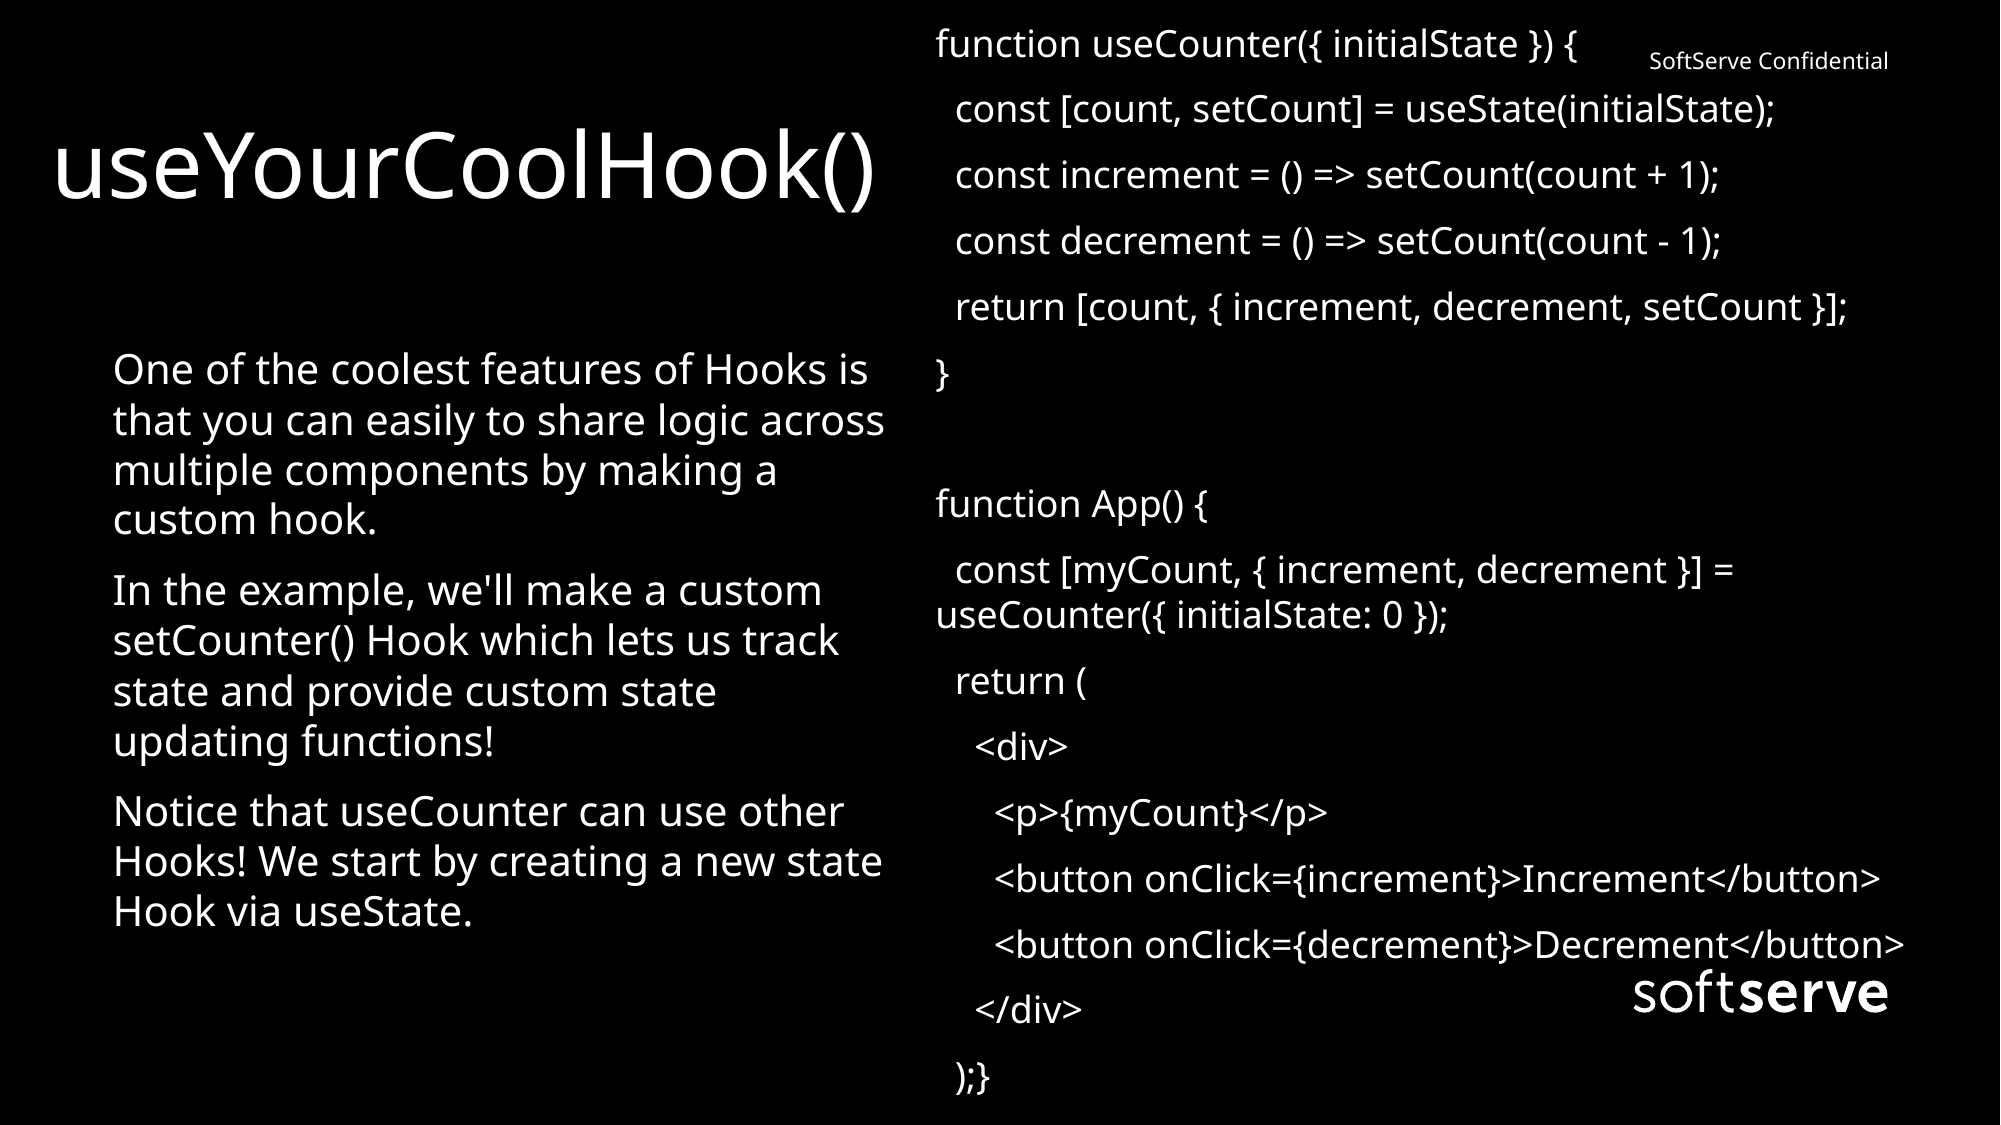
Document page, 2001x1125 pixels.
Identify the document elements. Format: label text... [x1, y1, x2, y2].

title useYourCoolHook() [51, 121, 912, 435]
list One of the coolest features of Hooks is that you can easily to share logic across multiple components by making a custom hook. In the example, we'll make a custom setCounter() Hook which lets us track state and provide custom state updating functions! Notice that useCounter can use other Hooks! We start by creating a new state Hook via useState. [112, 335, 912, 674]
list function useCounter({ initialState }) { const [count, setCount] = useState(initialState); const increment = () => setCount(count + 1); const decrement = () => setCount(count - 1); return [count, { increment, decrement, setCount }]; } function App() { const [myCount, { increment, decrement }] = useCounter({ initialState: 0 }); return ( <div> <p>{myCount}</p> <button onClick={increment}>Increment</button> <button onClick={decrement}>Decrement</button> </div> );} [935, 12, 2000, 686]
